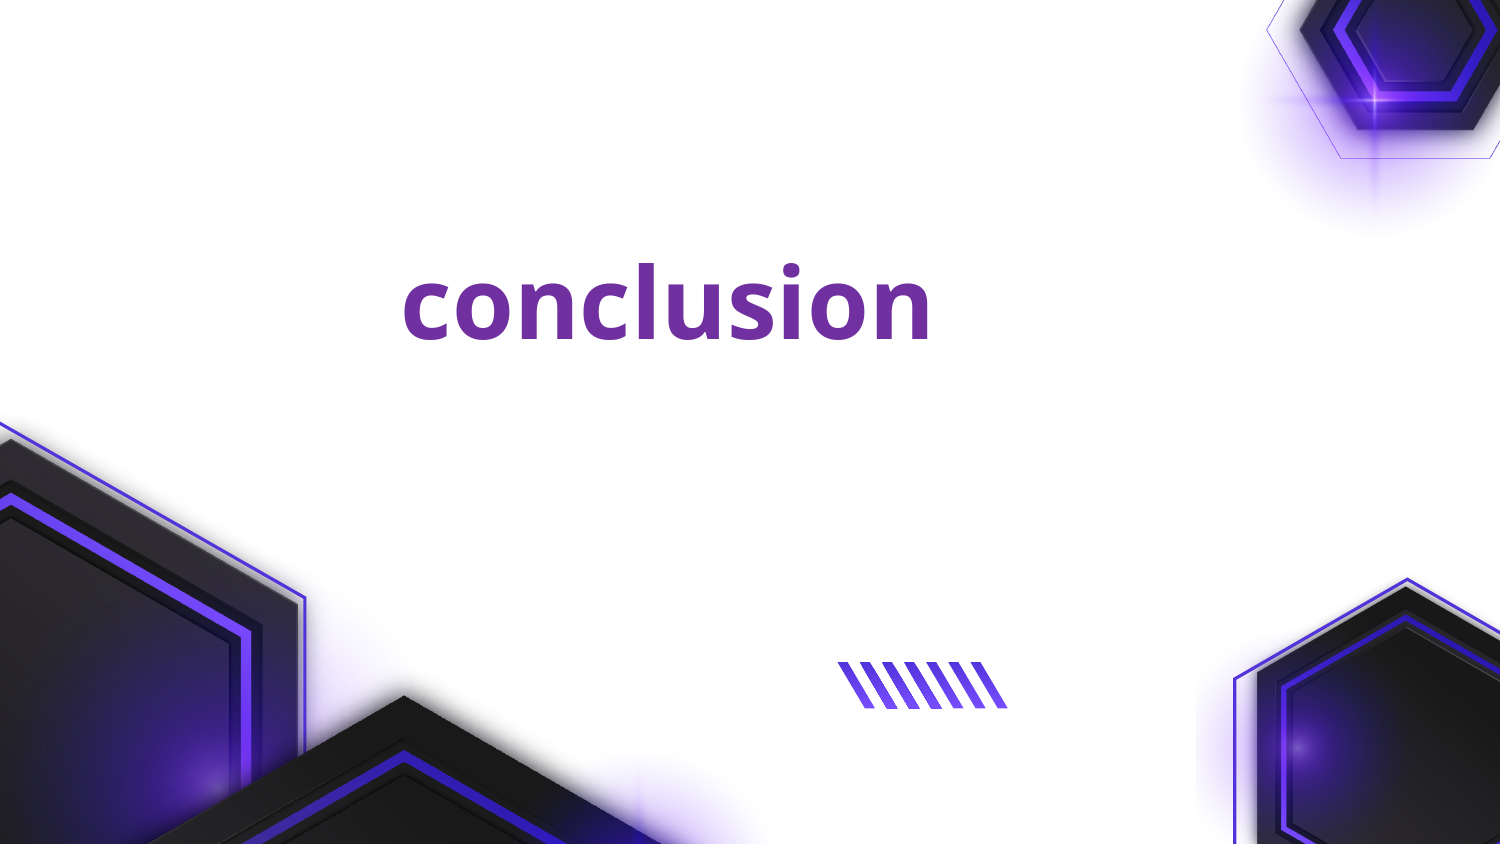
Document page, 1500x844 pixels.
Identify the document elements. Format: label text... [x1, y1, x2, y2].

title conclusion [376, 231, 832, 370]
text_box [837, 0, 1500, 844]
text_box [0, 347, 811, 844]
